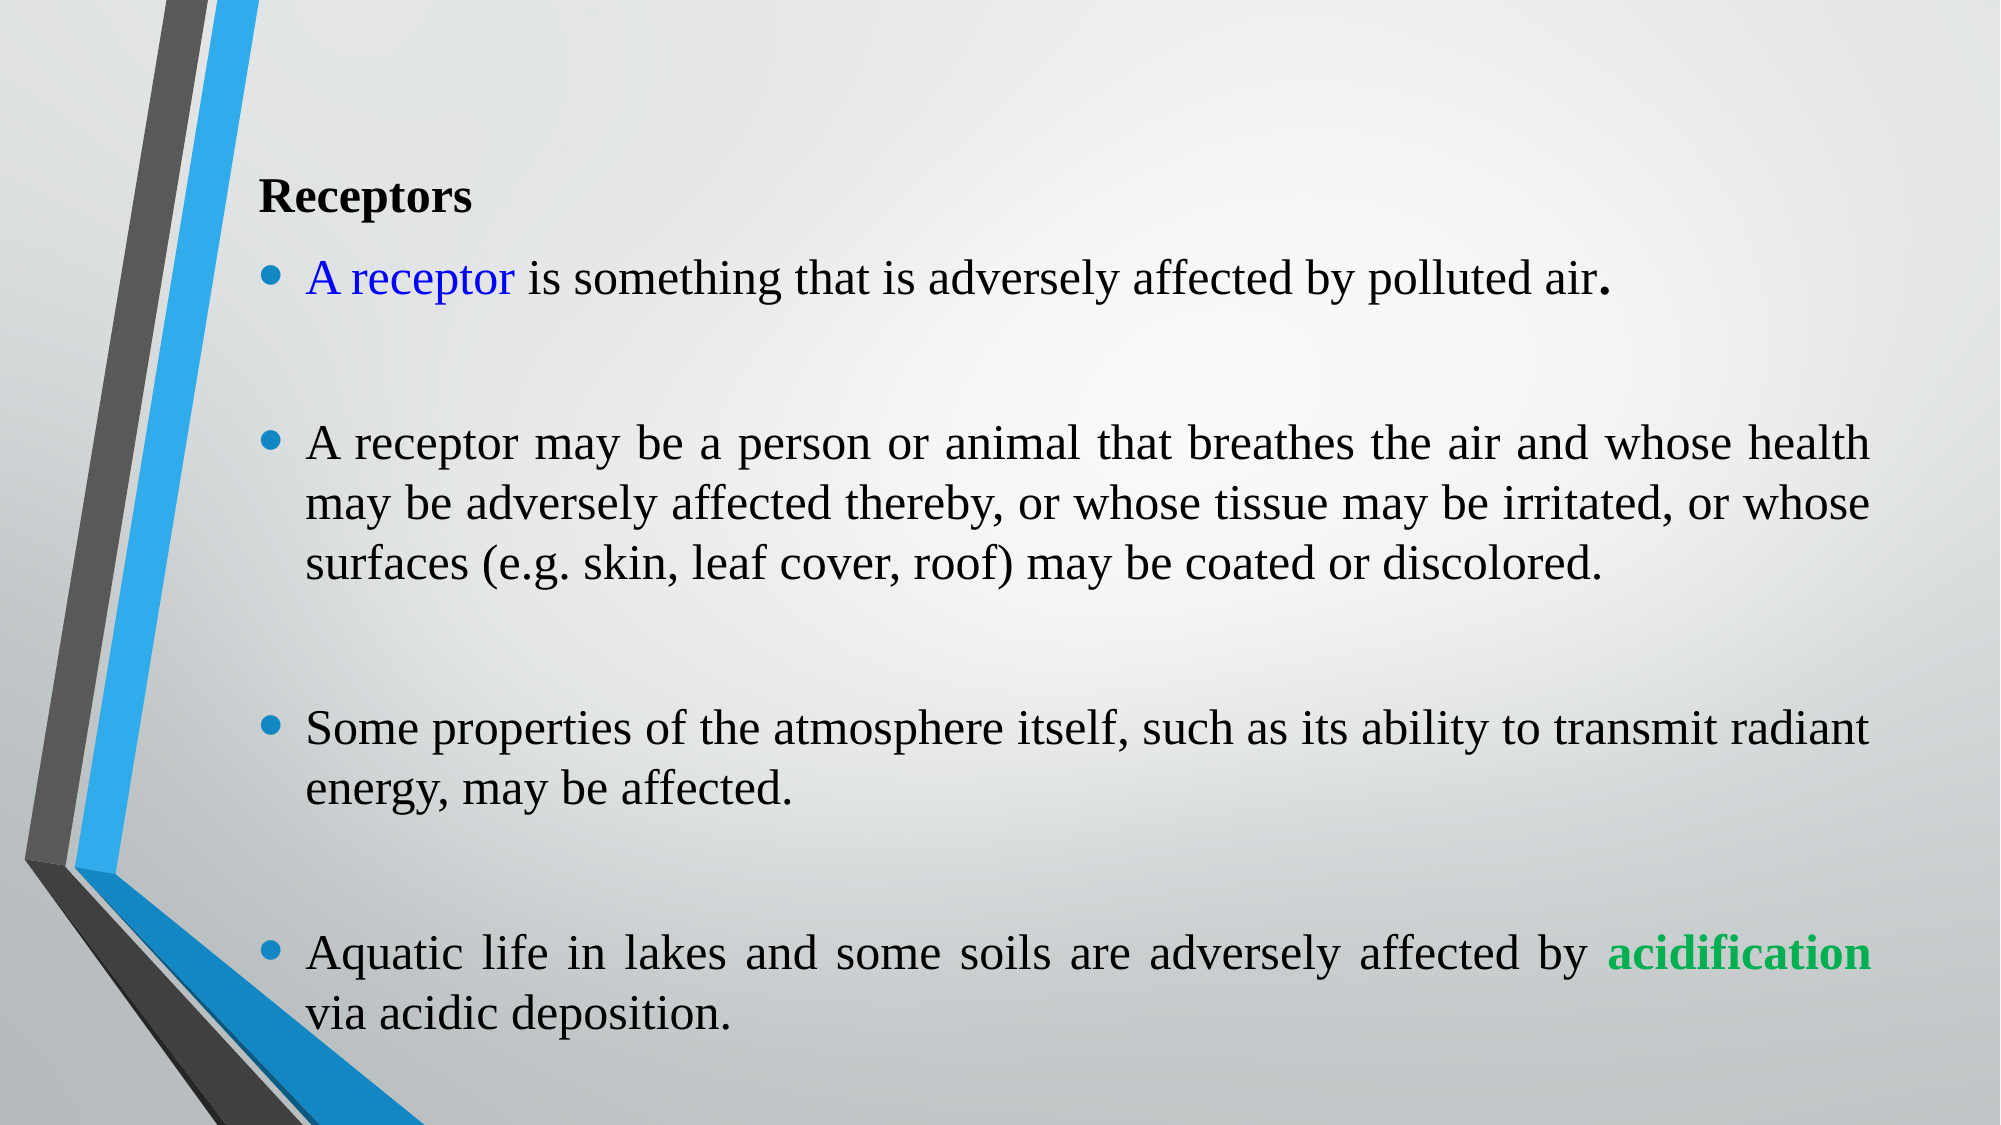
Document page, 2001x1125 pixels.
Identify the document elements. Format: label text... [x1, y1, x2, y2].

list Receptors A receptor is something that is adversely affected by polluted air. A receptor may be a person or animal that breathes the air and whose health may be adversely affected thereby, or whose tissue may be irritated, or whose surfaces (e.g. skin, leaf cover, roof) may be coated or discolored. Some properties of the atmosphere itself, such as its ability to transmit radiant energy, may be affected. Aquatic life in lakes and some soils are adversely affected by acidification via acidic deposition. [243, 149, 1887, 1052]
